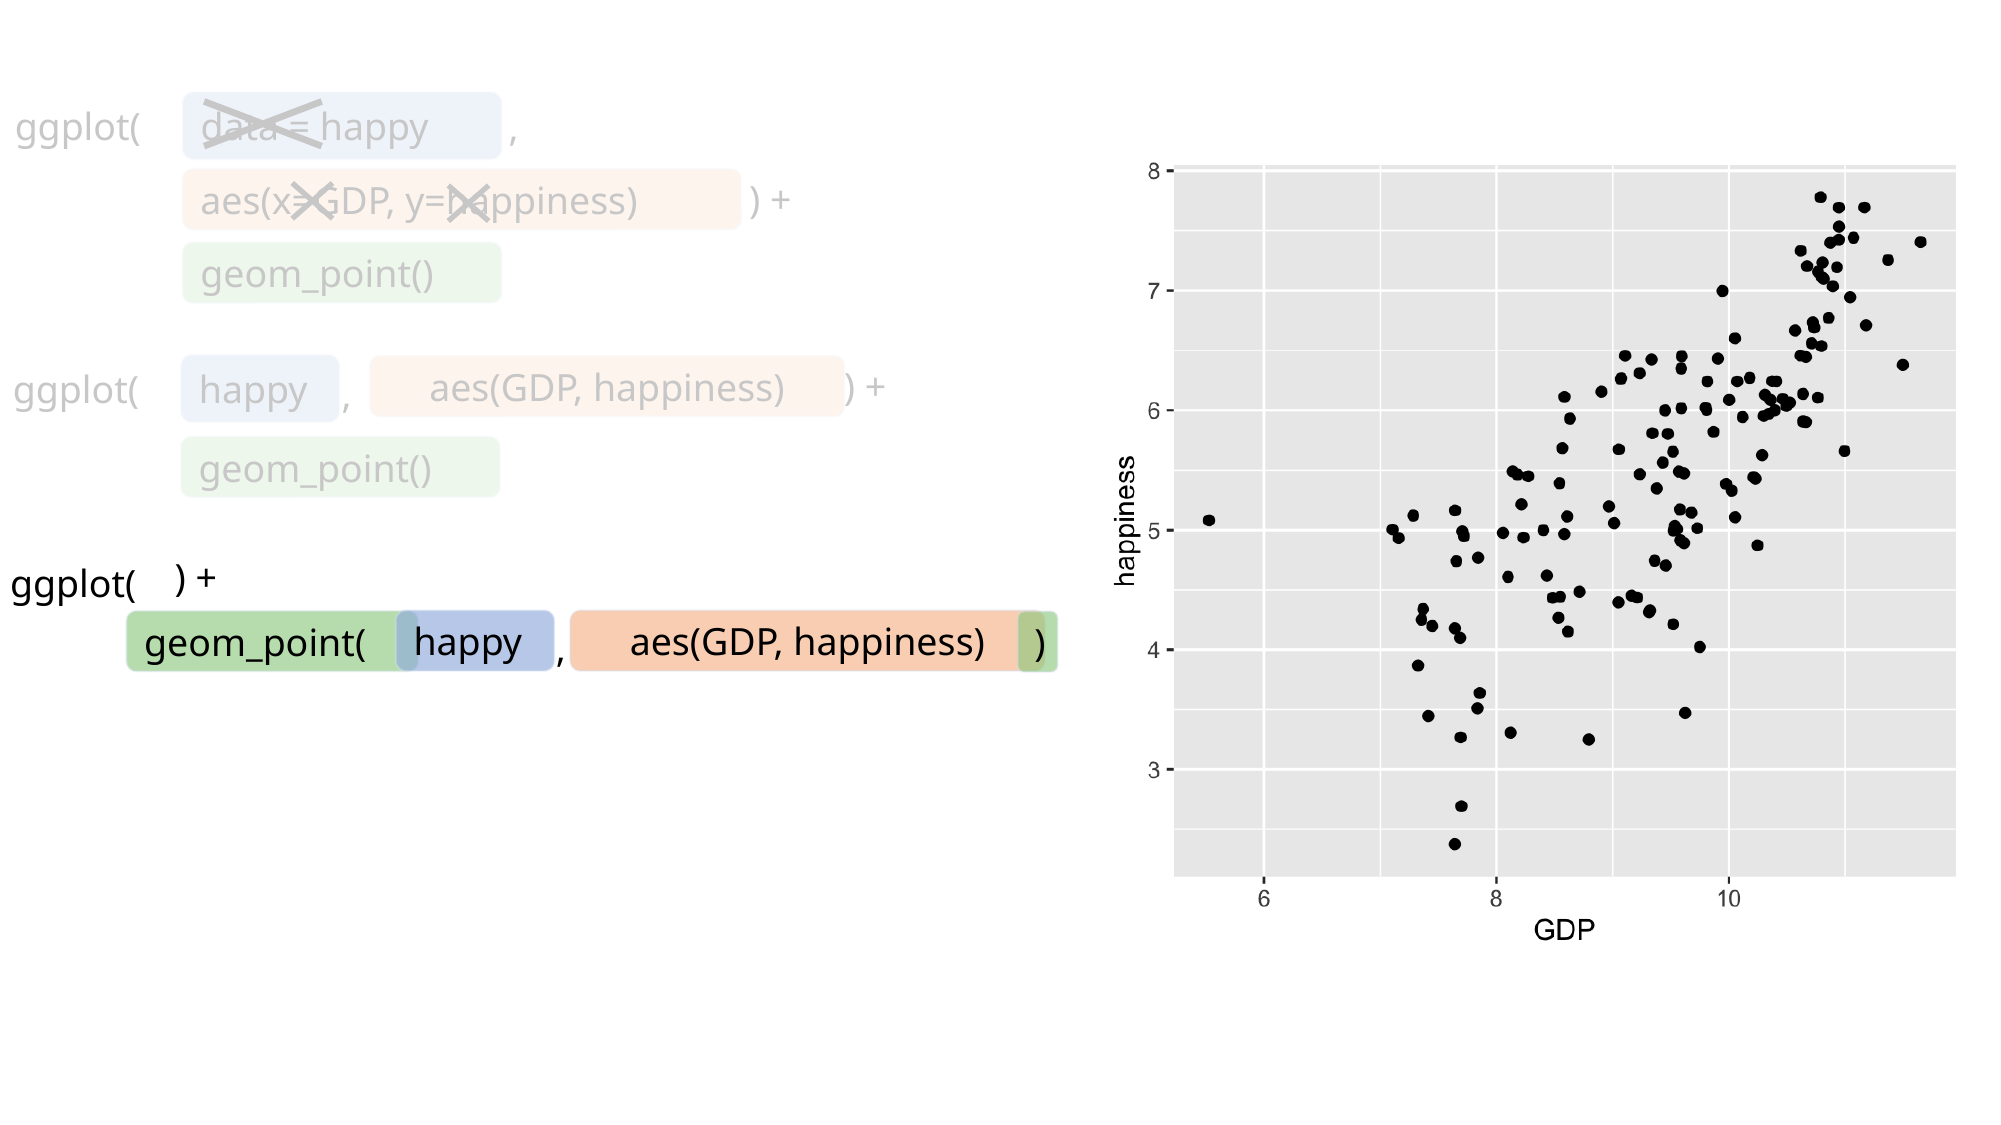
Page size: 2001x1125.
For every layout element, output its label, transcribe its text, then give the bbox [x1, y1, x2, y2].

text_box , [541, 617, 612, 777]
text_box ) + [159, 546, 280, 707]
picture [1099, 150, 1970, 959]
text_box happy [394, 609, 556, 672]
text_box aes(GDP, happiness) [569, 609, 1039, 672]
text_box geom_point( [125, 609, 159, 673]
text_box geom_point( [280, 609, 411, 673]
text_box [0, 39, 1062, 521]
text_box ) [1016, 610, 1059, 674]
text_box ggplot( [0, 548, 159, 613]
